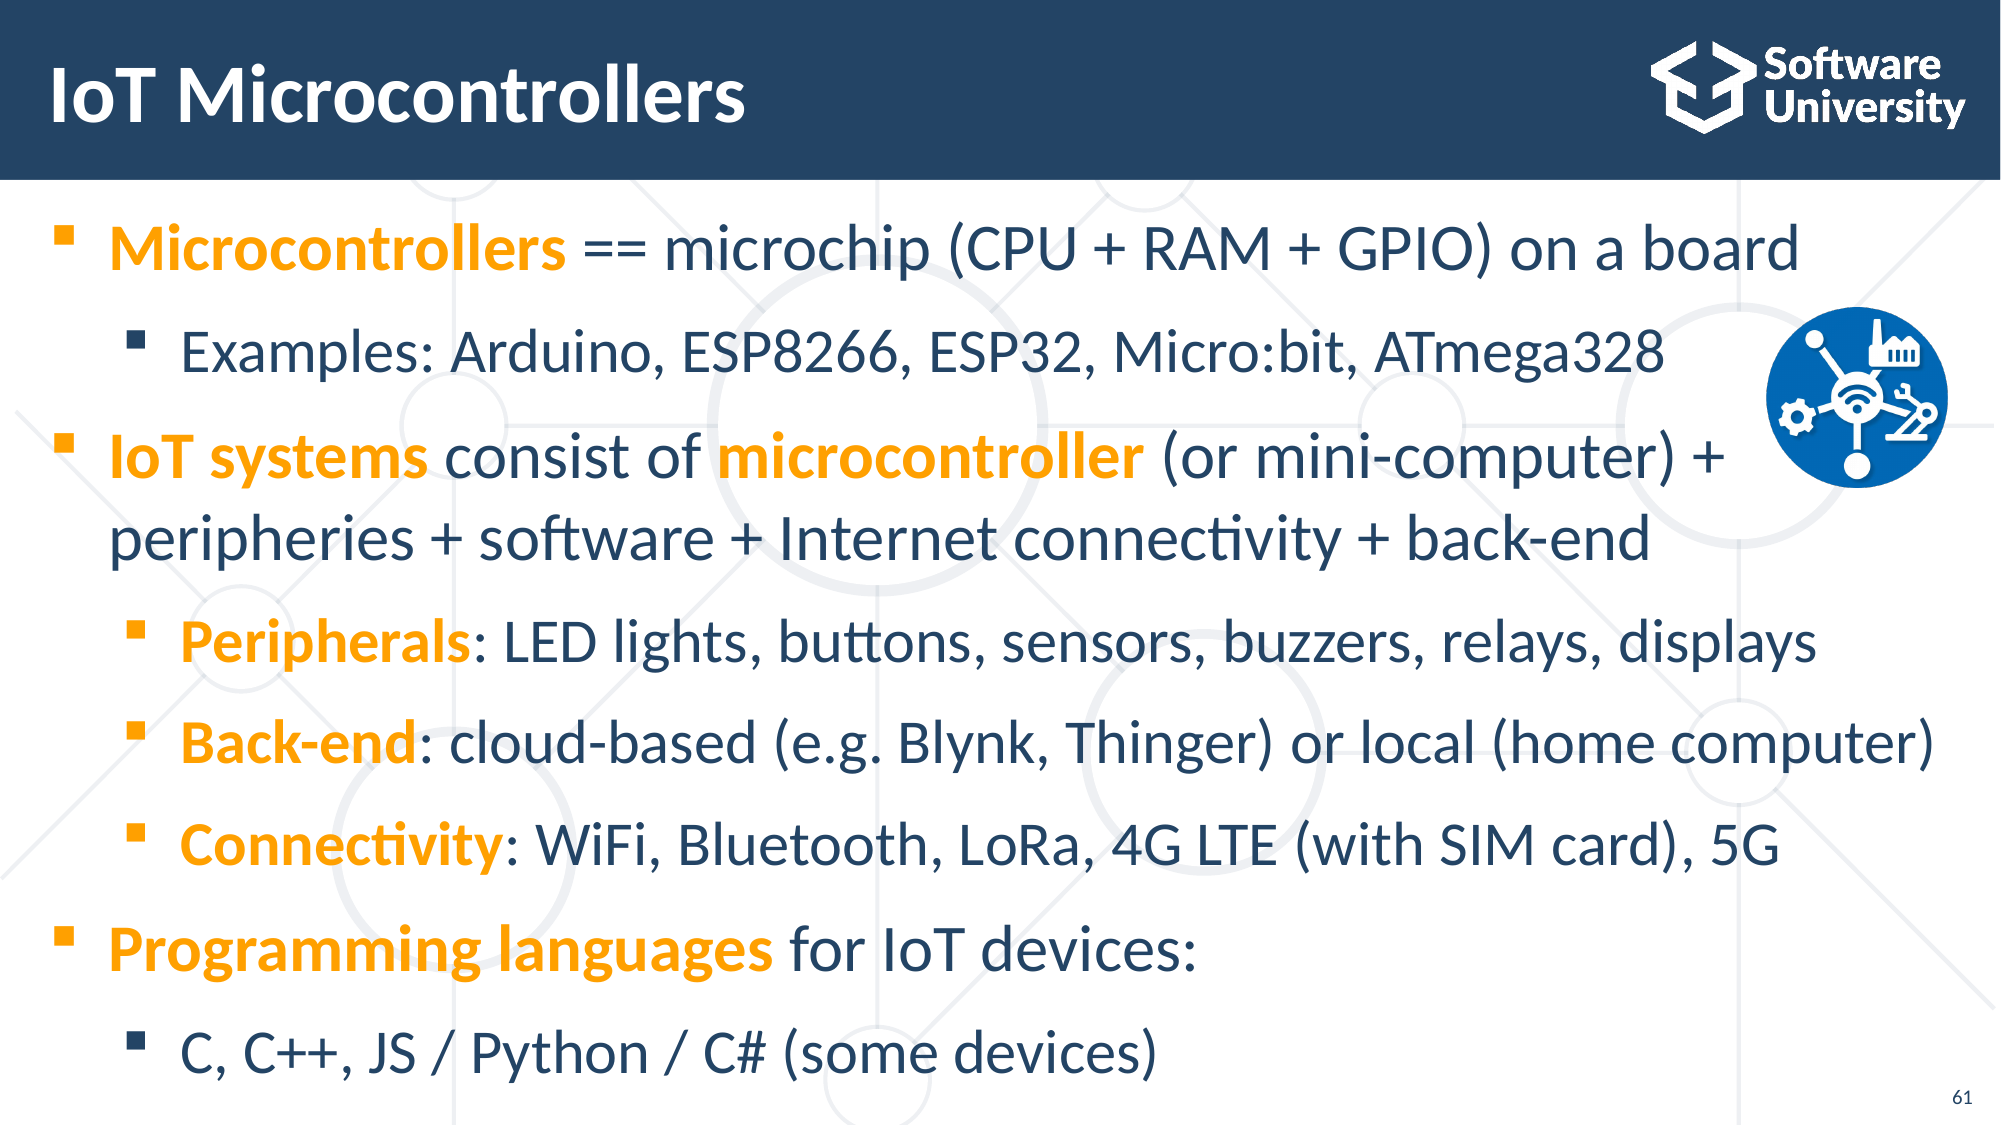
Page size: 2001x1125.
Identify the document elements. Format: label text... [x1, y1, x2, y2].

picture [1651, 41, 1966, 134]
text_box 61 [1907, 1067, 1989, 1117]
title IoT Microcontrollers [31, 16, 1625, 162]
picture [1766, 306, 1949, 489]
list Microcontrollers == microchip (CPU + RAM + GPIO) on a board Examples: Arduino, ESP8266, ESP32, Micro:bit, ATmega328 IoT systems consist of microcontroller (or mini-computer) + peripheries + software + Internet connectivity + back-end Peripherals: LED lights, buttons, sensors, buzzers, relays, displays Back-end: cloud-based (e.g. Blynk, Thinger) or local (home computer) Connectivity: WiFi, Bluetooth, LoRa, 4G LTE (with SIM card), 5G Programming languages for IoT devices: C, C++, JS / Python / C# (some devices) [31, 196, 1970, 1104]
